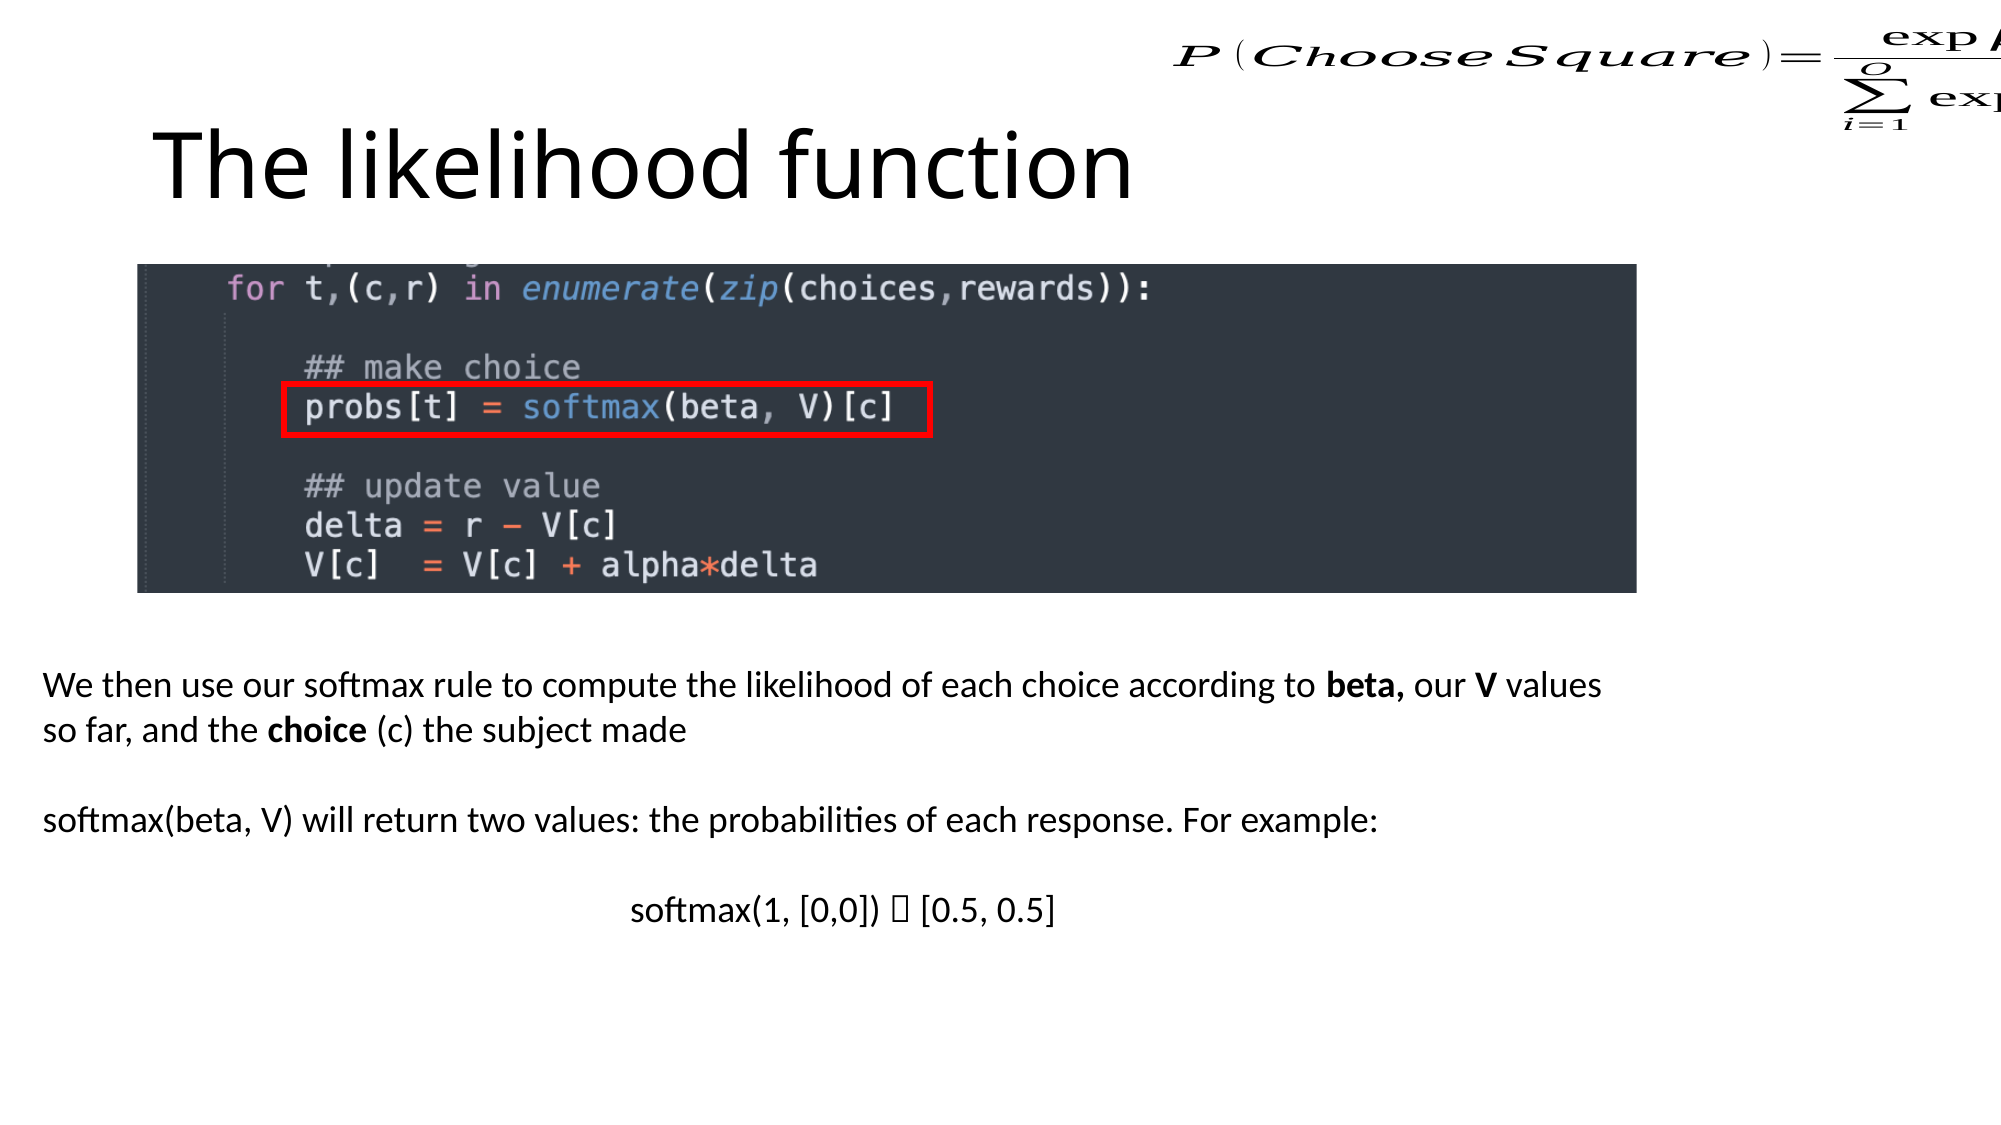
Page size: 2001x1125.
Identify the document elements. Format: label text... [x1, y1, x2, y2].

title The likelihood function [137, 59, 1863, 278]
picture [137, 264, 1637, 593]
text_box We then use our softmax rule to compute the likelihood of each choice according to beta, our V values so far, and the choice (c) the subject made softmax(beta, V) will return two values: the probabilities of each response. For example: softmax(1, [0,0])  [0.5, 0.5] [27, 652, 1658, 938]
